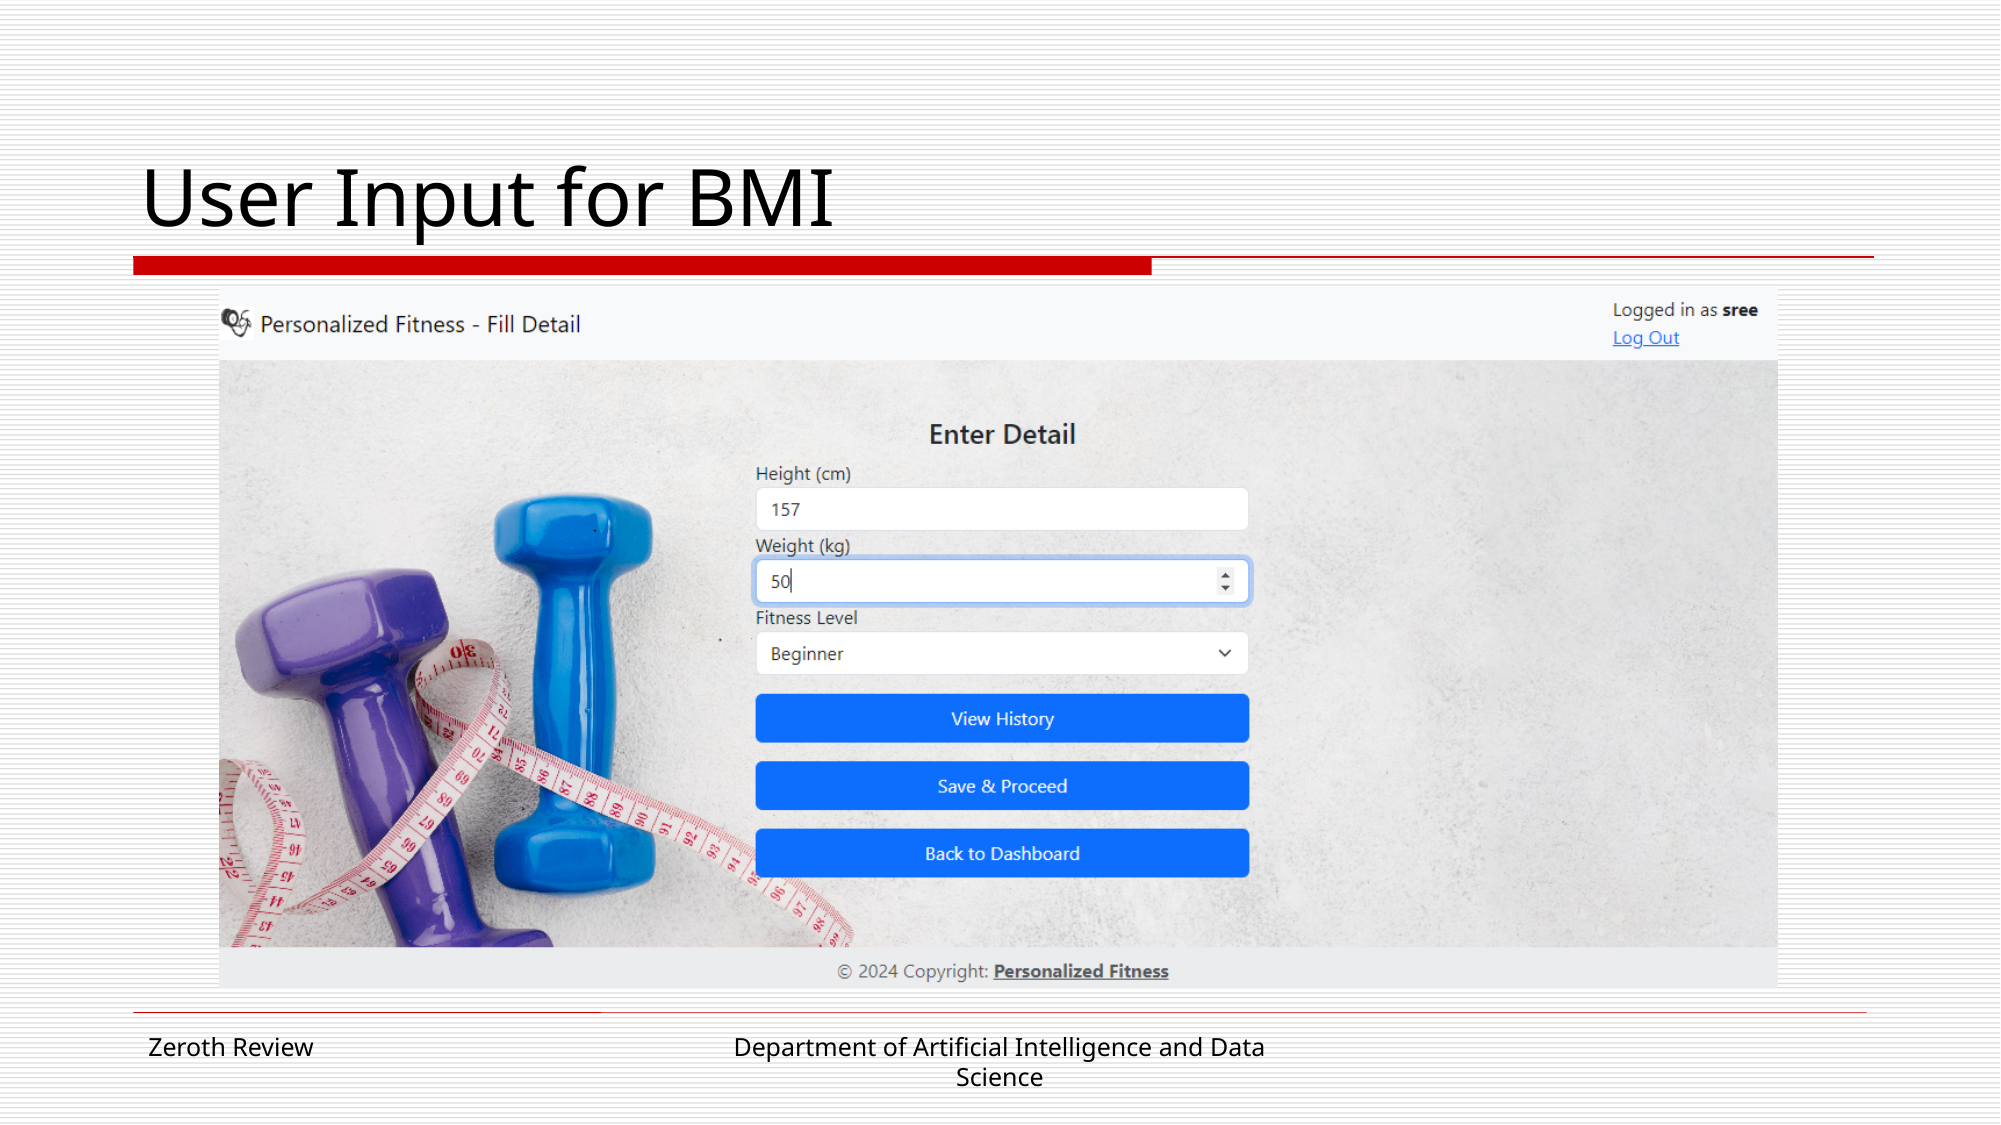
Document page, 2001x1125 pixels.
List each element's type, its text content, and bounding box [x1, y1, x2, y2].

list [219, 287, 1779, 988]
title User Input for BMI [125, 50, 1876, 250]
picture [0, 0, 2001, 1125]
footer Department of Artificial Intelligence and Data Science [683, 1024, 1317, 1103]
slide_number Zeroth Review [133, 1024, 567, 1103]
slide_number [1433, 1024, 1867, 1103]
